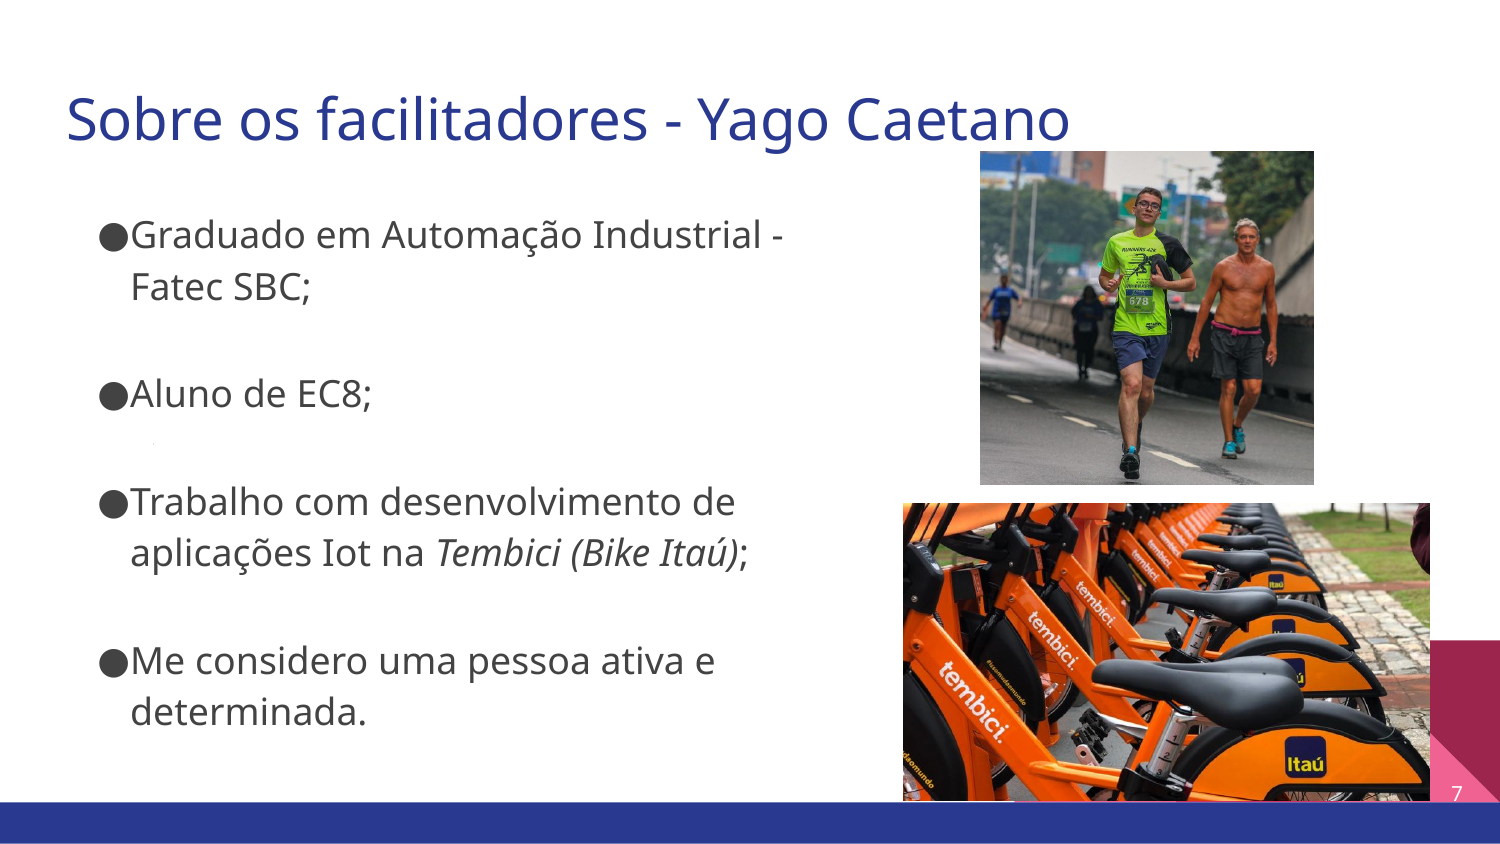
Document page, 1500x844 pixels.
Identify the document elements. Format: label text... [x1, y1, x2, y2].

list Graduado em Automação Industrial - Fatec SBC; Aluno de EC8; , Trabalho com desenvolvimento de aplicações Iot na Tembici (Bike Itaú); Me considero uma pessoa ativa e determinada. [63, 189, 813, 750]
slide_number ‹#› [1387, 762, 1478, 828]
title Sobre os facilitadores - Yago Caetano [51, 67, 1449, 167]
picture [980, 151, 1314, 486]
picture [902, 503, 1430, 801]
